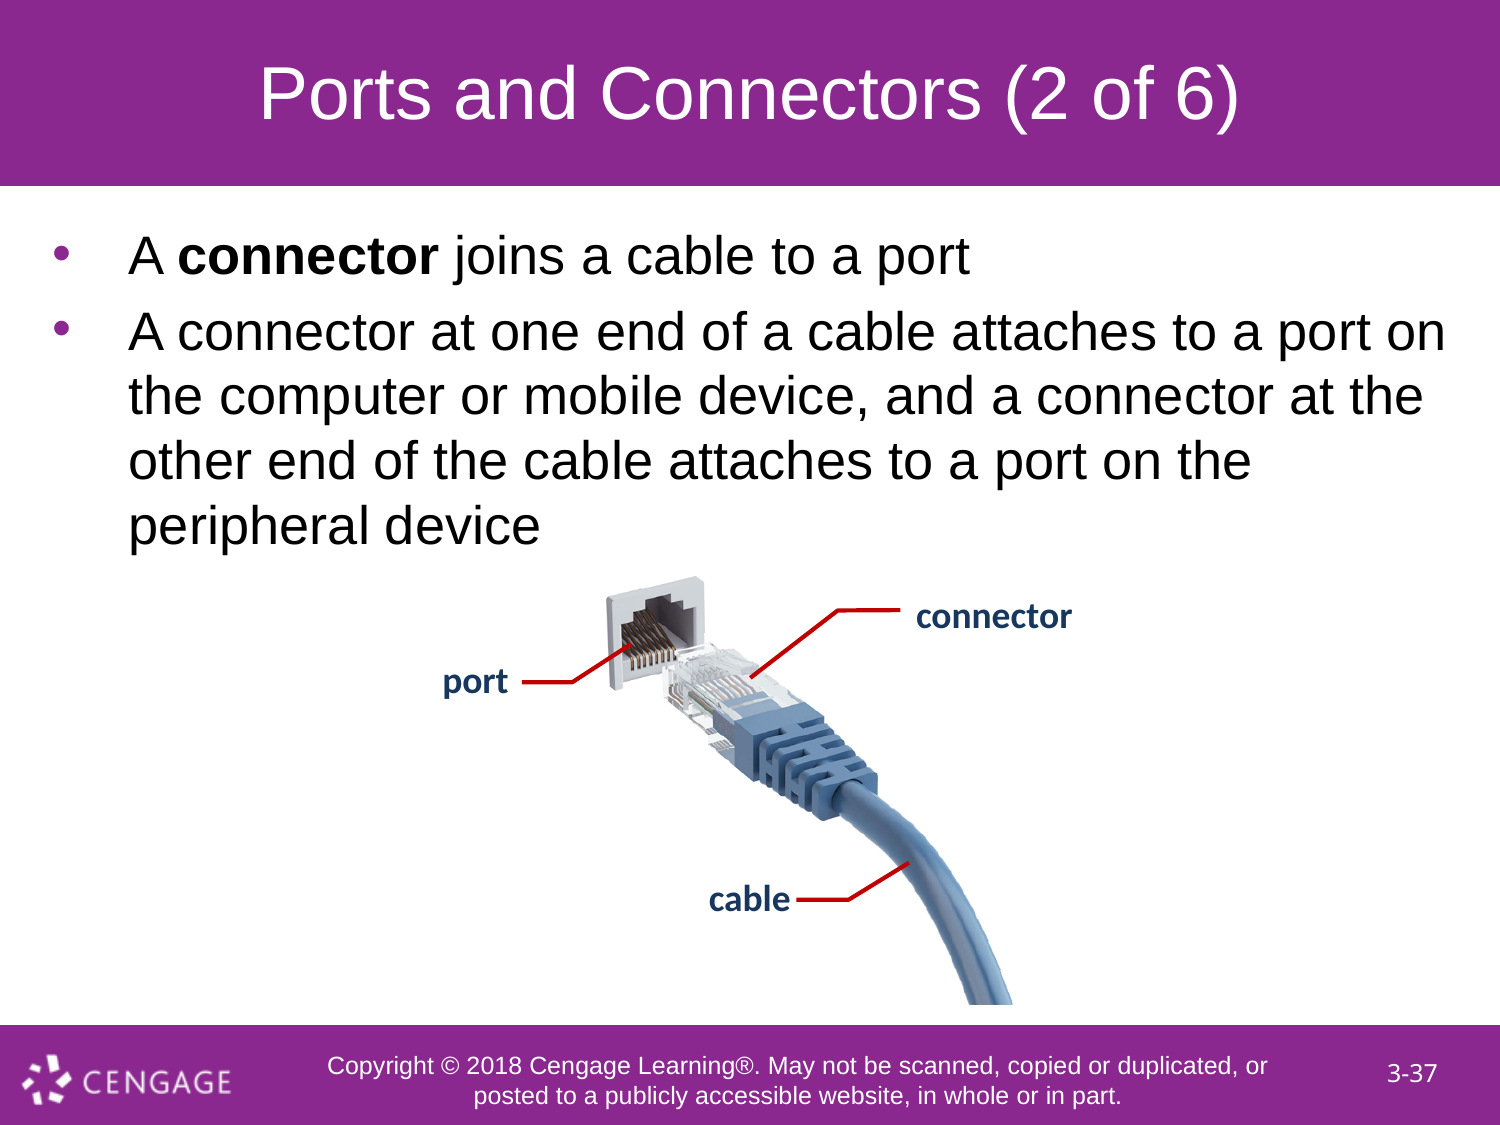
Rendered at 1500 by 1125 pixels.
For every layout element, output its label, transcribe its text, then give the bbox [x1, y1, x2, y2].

list A connector joins a cable to a port A connector at one end of a cable attaches to a port on the computer or mobile device, and a connector at the other end of the cable attaches to a port on the peripheral device [37, 212, 1475, 1005]
text_box port [420, 644, 600, 712]
title Ports and Connectors (2 of 6) [7, 4, 1493, 175]
picture [605, 576, 1013, 1006]
text_box connector [1013, 576, 1087, 651]
picture [12, 1045, 236, 1113]
